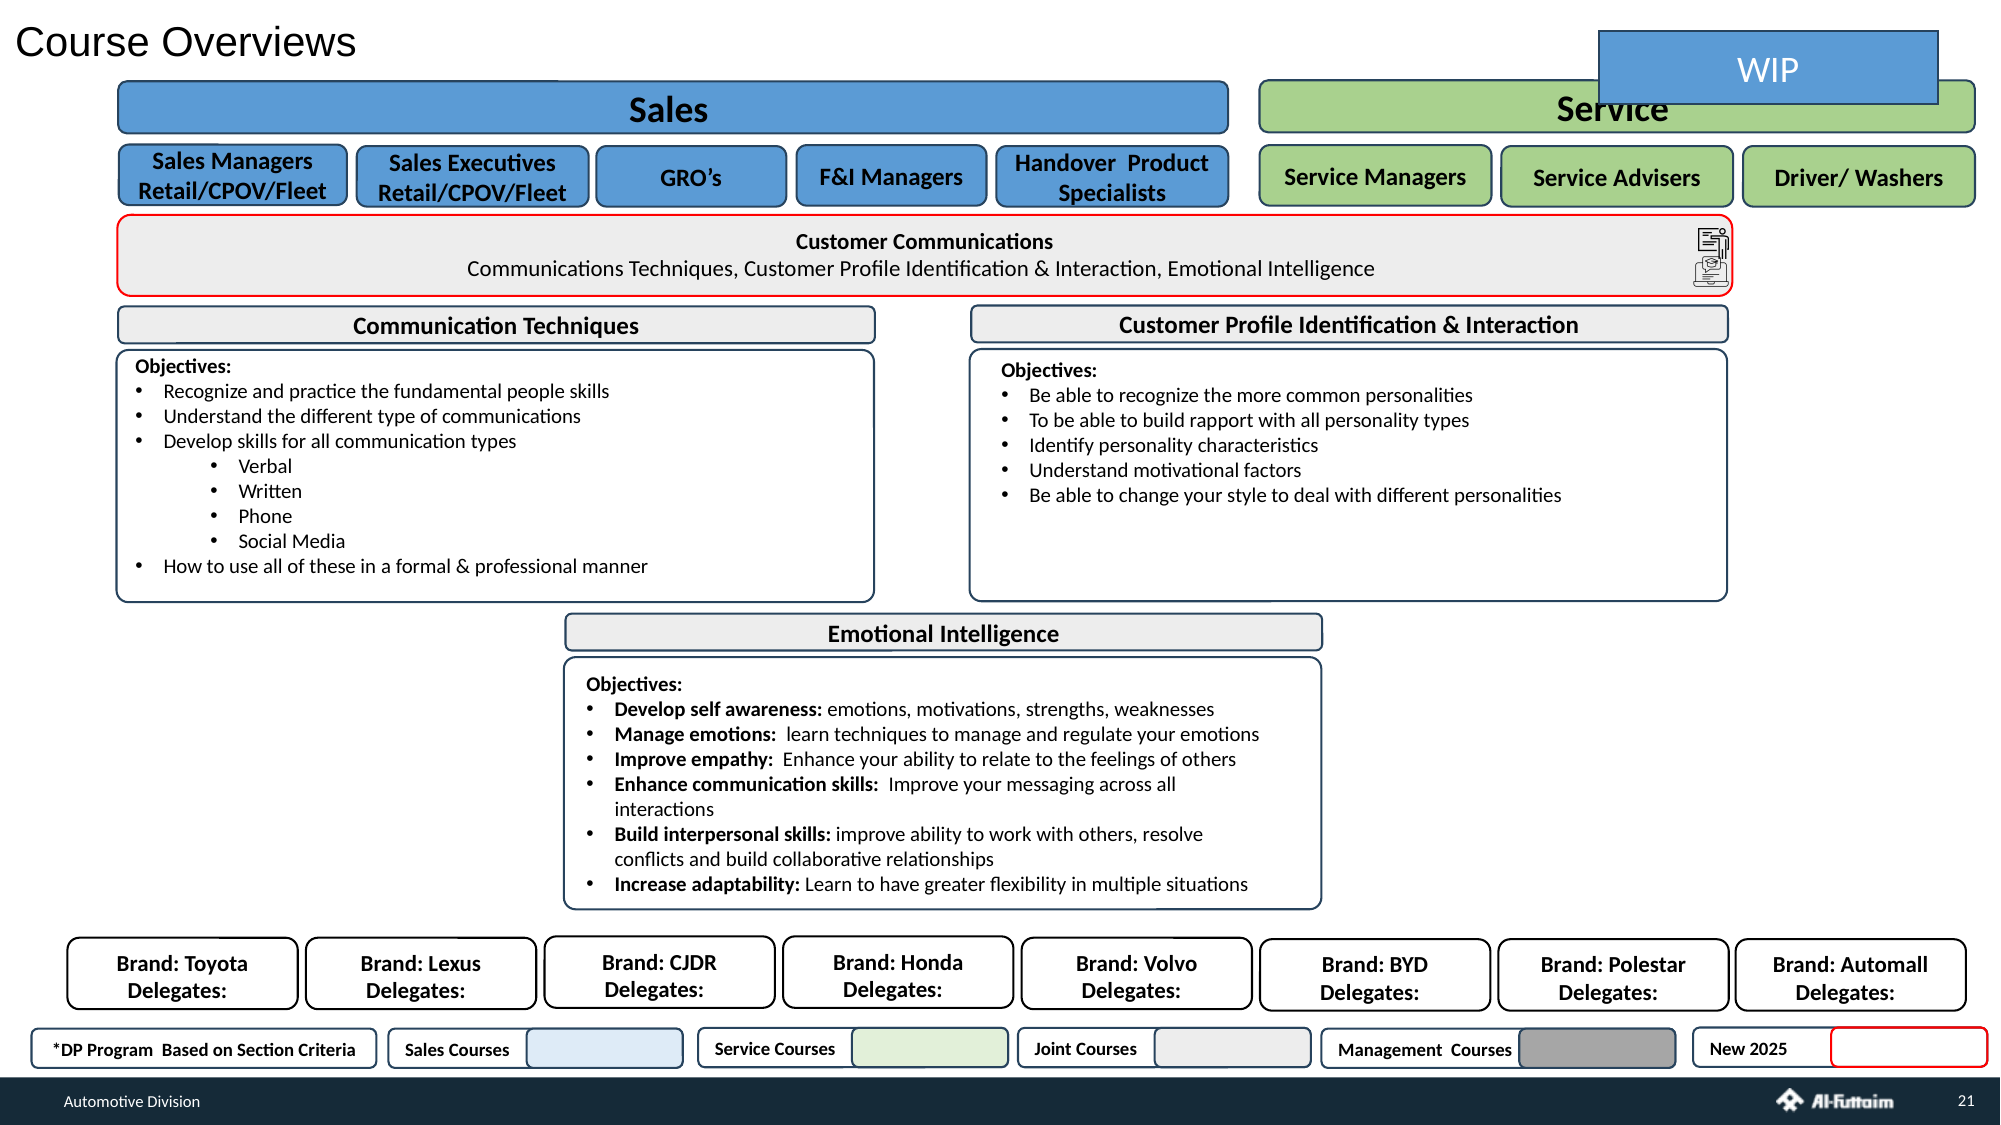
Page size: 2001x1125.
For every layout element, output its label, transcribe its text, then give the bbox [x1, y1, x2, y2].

picture [1776, 1088, 1896, 1113]
text_box 21 [1904, 1089, 1975, 1110]
text_box Automotive Division [48, 1083, 216, 1118]
text_box WIP [1598, 30, 1939, 80]
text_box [31, 80, 1975, 1068]
text_box [1975, 1026, 1989, 1068]
picture [1693, 228, 1729, 290]
text_box Course Overviews [0, 13, 1533, 84]
text_box [0, 1076, 2000, 1125]
